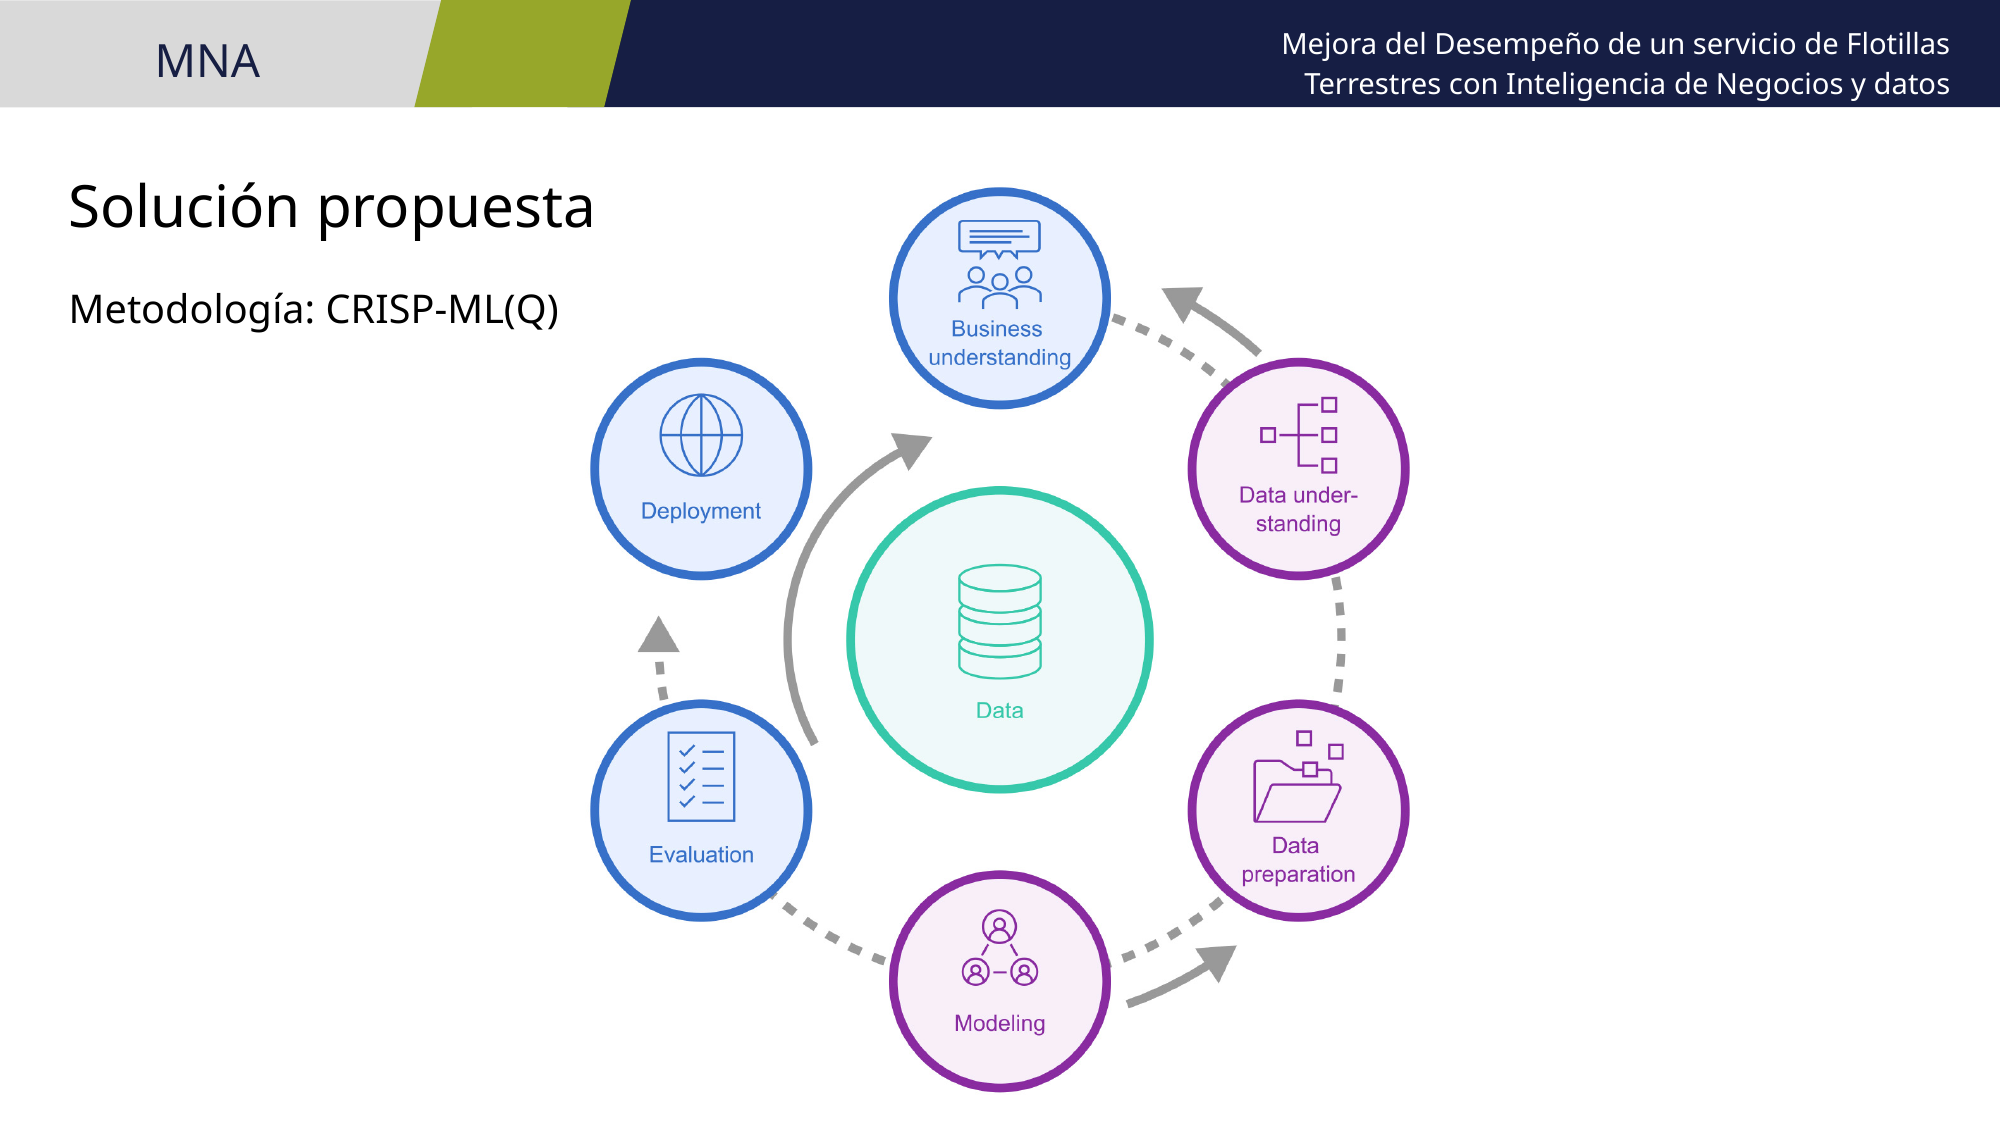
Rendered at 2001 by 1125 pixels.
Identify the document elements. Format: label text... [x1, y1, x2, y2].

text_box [0, 0, 2000, 108]
title Solución propuesta [53, 108, 1198, 228]
picture [393, 184, 1607, 1095]
subtitle Metodología: CRISP-ML(Q) [53, 228, 393, 352]
